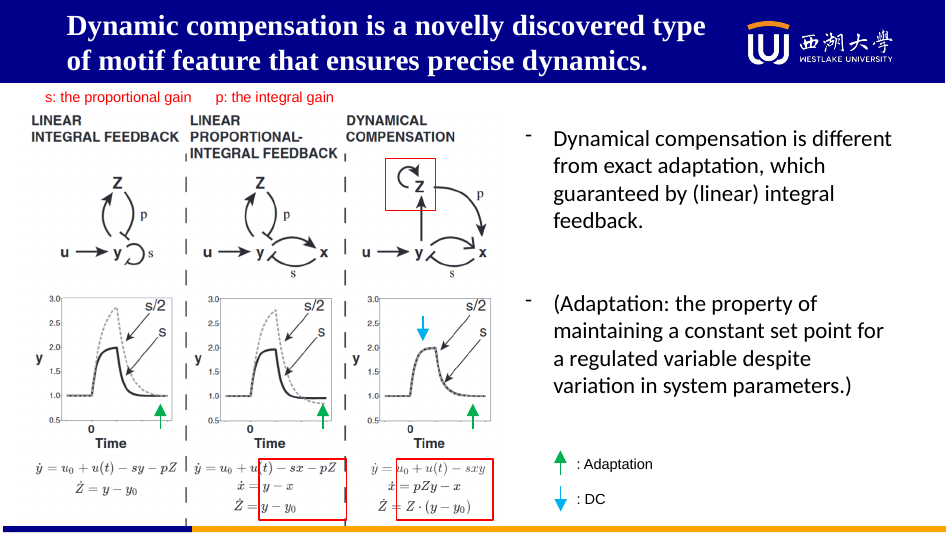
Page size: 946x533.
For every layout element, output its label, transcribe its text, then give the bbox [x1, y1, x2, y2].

picture [22, 111, 499, 525]
picture [747, 20, 893, 65]
text_box : Adaptation : DC [561, 447, 668, 515]
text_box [2, 525, 946, 533]
title Dynamic compensation is a novelly discovered type of motif feature that ensures precise dynamics. [60, 3, 723, 96]
text_box s: the proportional gain p: the integral gain [30, 80, 493, 110]
text_box Dynamical compensation is different from exact adaptation, which guaranteed by (linear) integral feedback. (Adaptation: the property of maintaining a constant set point for a regulated variable despite variation in system parameters.) [510, 116, 911, 433]
